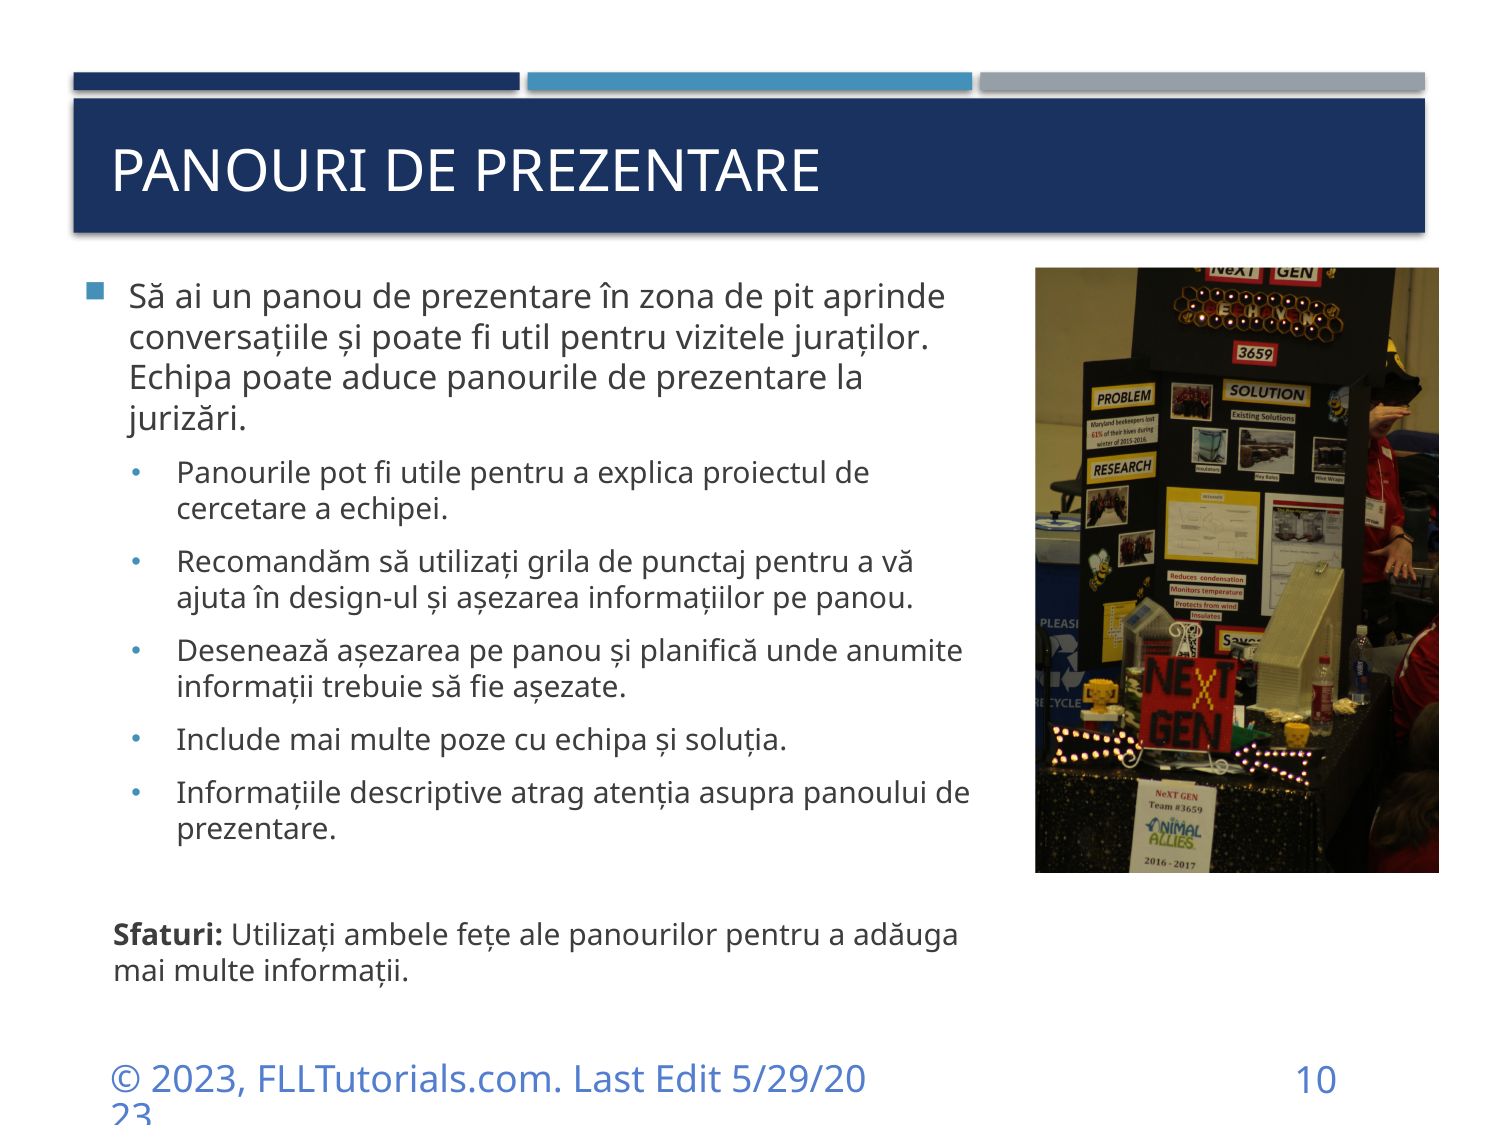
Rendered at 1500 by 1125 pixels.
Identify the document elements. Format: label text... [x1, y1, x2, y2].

title Panouri de prezentare [95, 112, 1406, 211]
picture [934, 268, 1500, 872]
slide_number 10 [1279, 1048, 1406, 1109]
footer © 2023, FLLTutorials.com. Last Edit 5/29/2023 [95, 1047, 895, 1108]
list Să ai un panou de prezentare în zona de pit aprinde conversațiile și poate fi util pentru vizitele juraților. Echipa poate aduce panourile de prezentare la jurizări. Panourile pot fi utile pentru a explica proiectul de cercetare a echipei. Recomandăm să utilizați grila de punctaj pentru a vă ajuta în design-ul și așezarea informațiilor pe panou. Desenează așezarea pe panou și planifică unde anumite informații trebuie să fie așezate. Include mai multe poze cu echipa și soluția. Informațiile descriptive atrag atenția asupra panoului de prezentare. Sfaturi: Utilizați ambele fețe ale panourilor pentru a adăuga mai multe informații. [68, 267, 991, 999]
